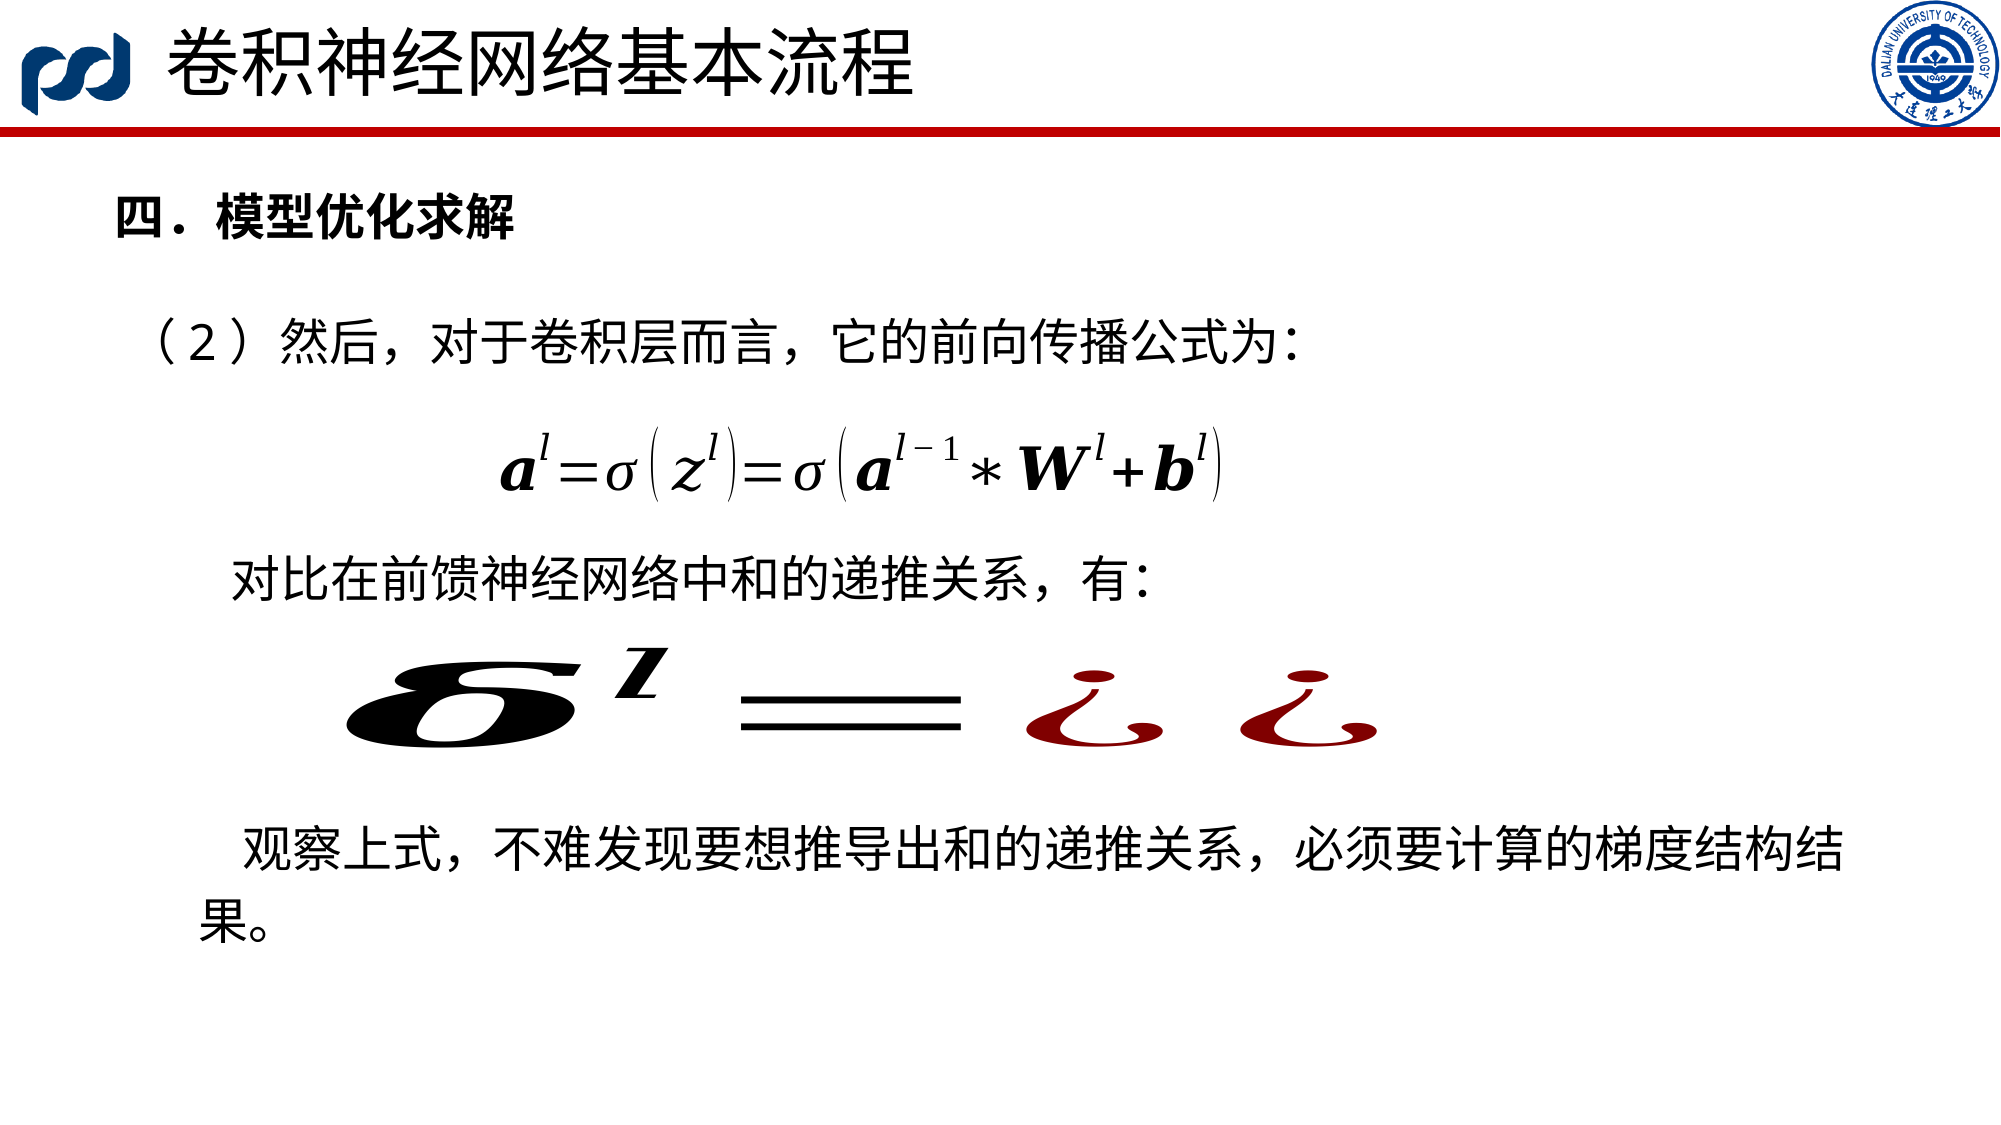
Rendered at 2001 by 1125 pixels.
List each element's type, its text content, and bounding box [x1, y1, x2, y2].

picture [12, 11, 150, 122]
title 卷积神经网络基本流程 [150, 15, 1327, 118]
text_box 四．模型优化求解 [100, 178, 845, 254]
text_box （2）然后，对于卷积层而言，它的前向传播公式为： [112, 302, 1330, 378]
picture [1871, 0, 2001, 128]
